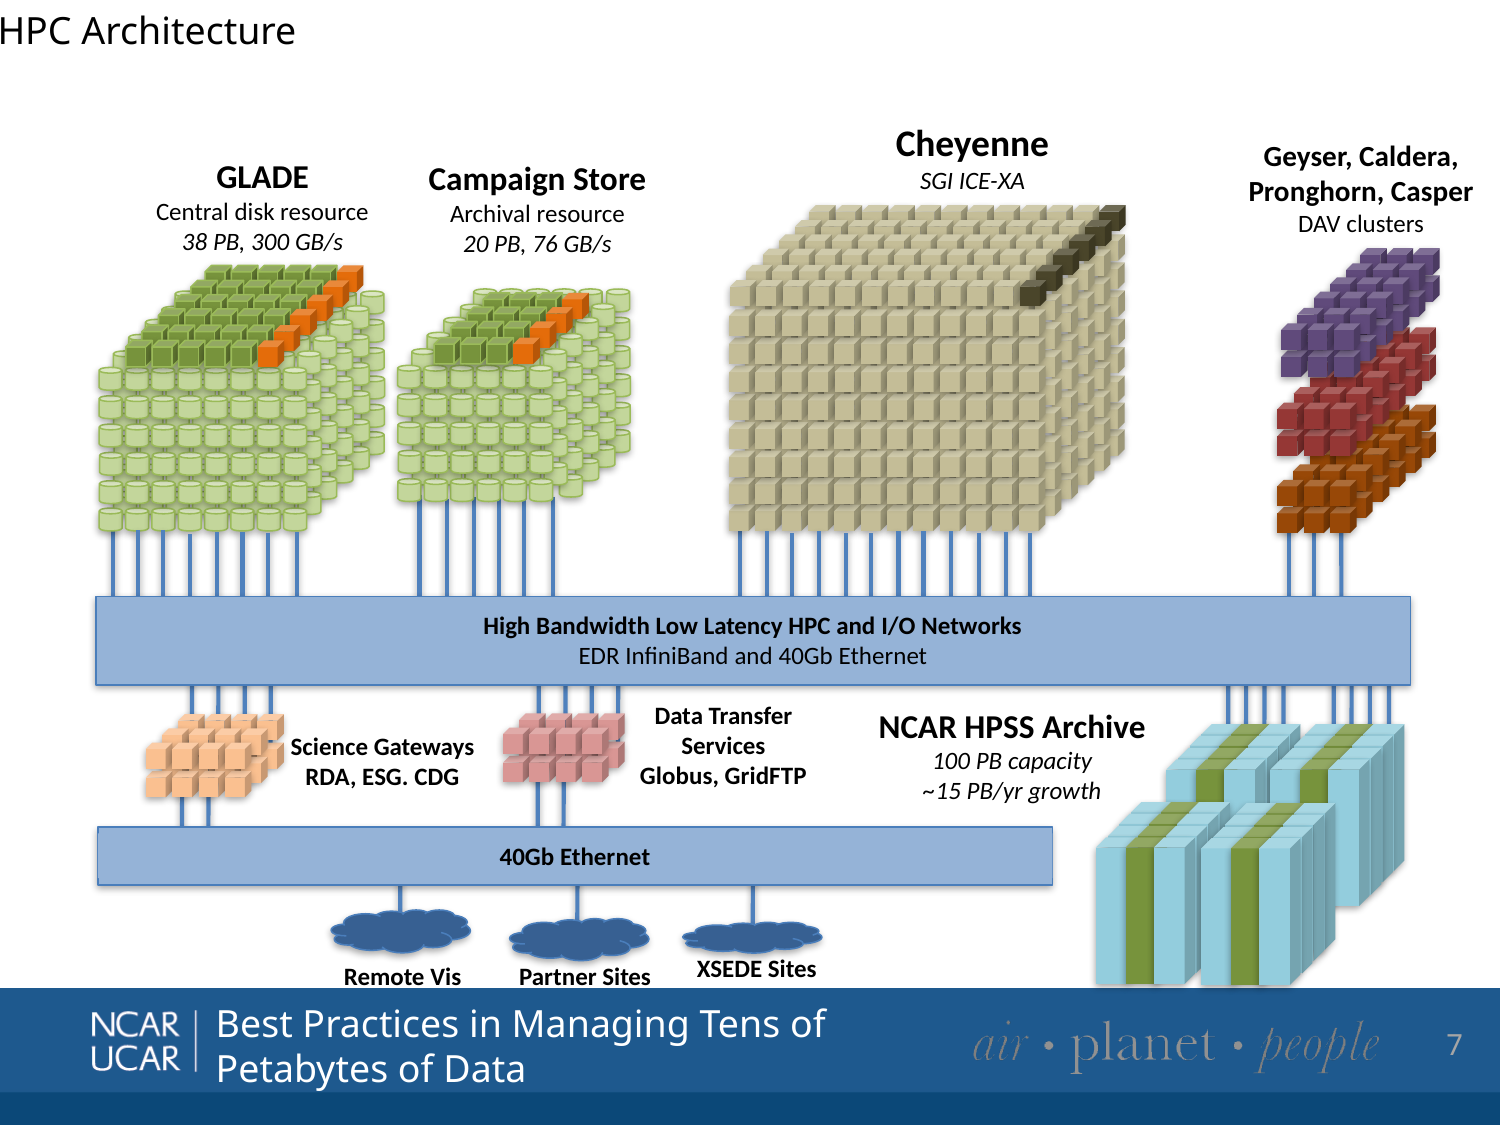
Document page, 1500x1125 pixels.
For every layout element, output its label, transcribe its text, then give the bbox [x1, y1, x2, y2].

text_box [1095, 723, 1405, 986]
text_box XSEDE Sites [681, 945, 832, 991]
text_box Campaign Store Archival resource 20 PB, 76 GB/s [413, 150, 662, 265]
text_box Partner Sites [504, 953, 667, 998]
text_box Cheyenne SGI ICE-XA [881, 111, 1065, 202]
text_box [728, 204, 1126, 594]
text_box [95, 596, 1411, 686]
text_box HPC Architecture [0, 0, 312, 60]
text_box Science Gateways RDA, ESG. CDG [290, 723, 490, 799]
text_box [145, 713, 285, 798]
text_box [502, 713, 625, 783]
text_box Data Transfer Services Globus, GridFTP [625, 694, 822, 797]
text_box [330, 909, 472, 954]
slide_number 7 [1128, 1016, 1479, 1077]
text_box NCAR HPSS Archive 100 PB capacity ~15 PB/yr growth [863, 697, 1161, 812]
text_box [681, 921, 823, 954]
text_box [397, 288, 631, 594]
text_box GLADE Central disk resource 38 PB, 300 GB/s [141, 148, 384, 263]
picture [0, 988, 1500, 1125]
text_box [1277, 248, 1440, 643]
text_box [97, 826, 1053, 886]
text_box [508, 917, 650, 962]
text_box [98, 265, 385, 594]
text_box Remote Vis [329, 953, 477, 998]
text_box Geyser, Caldera, Pronghorn, Casper DAV clusters [1221, 129, 1500, 245]
